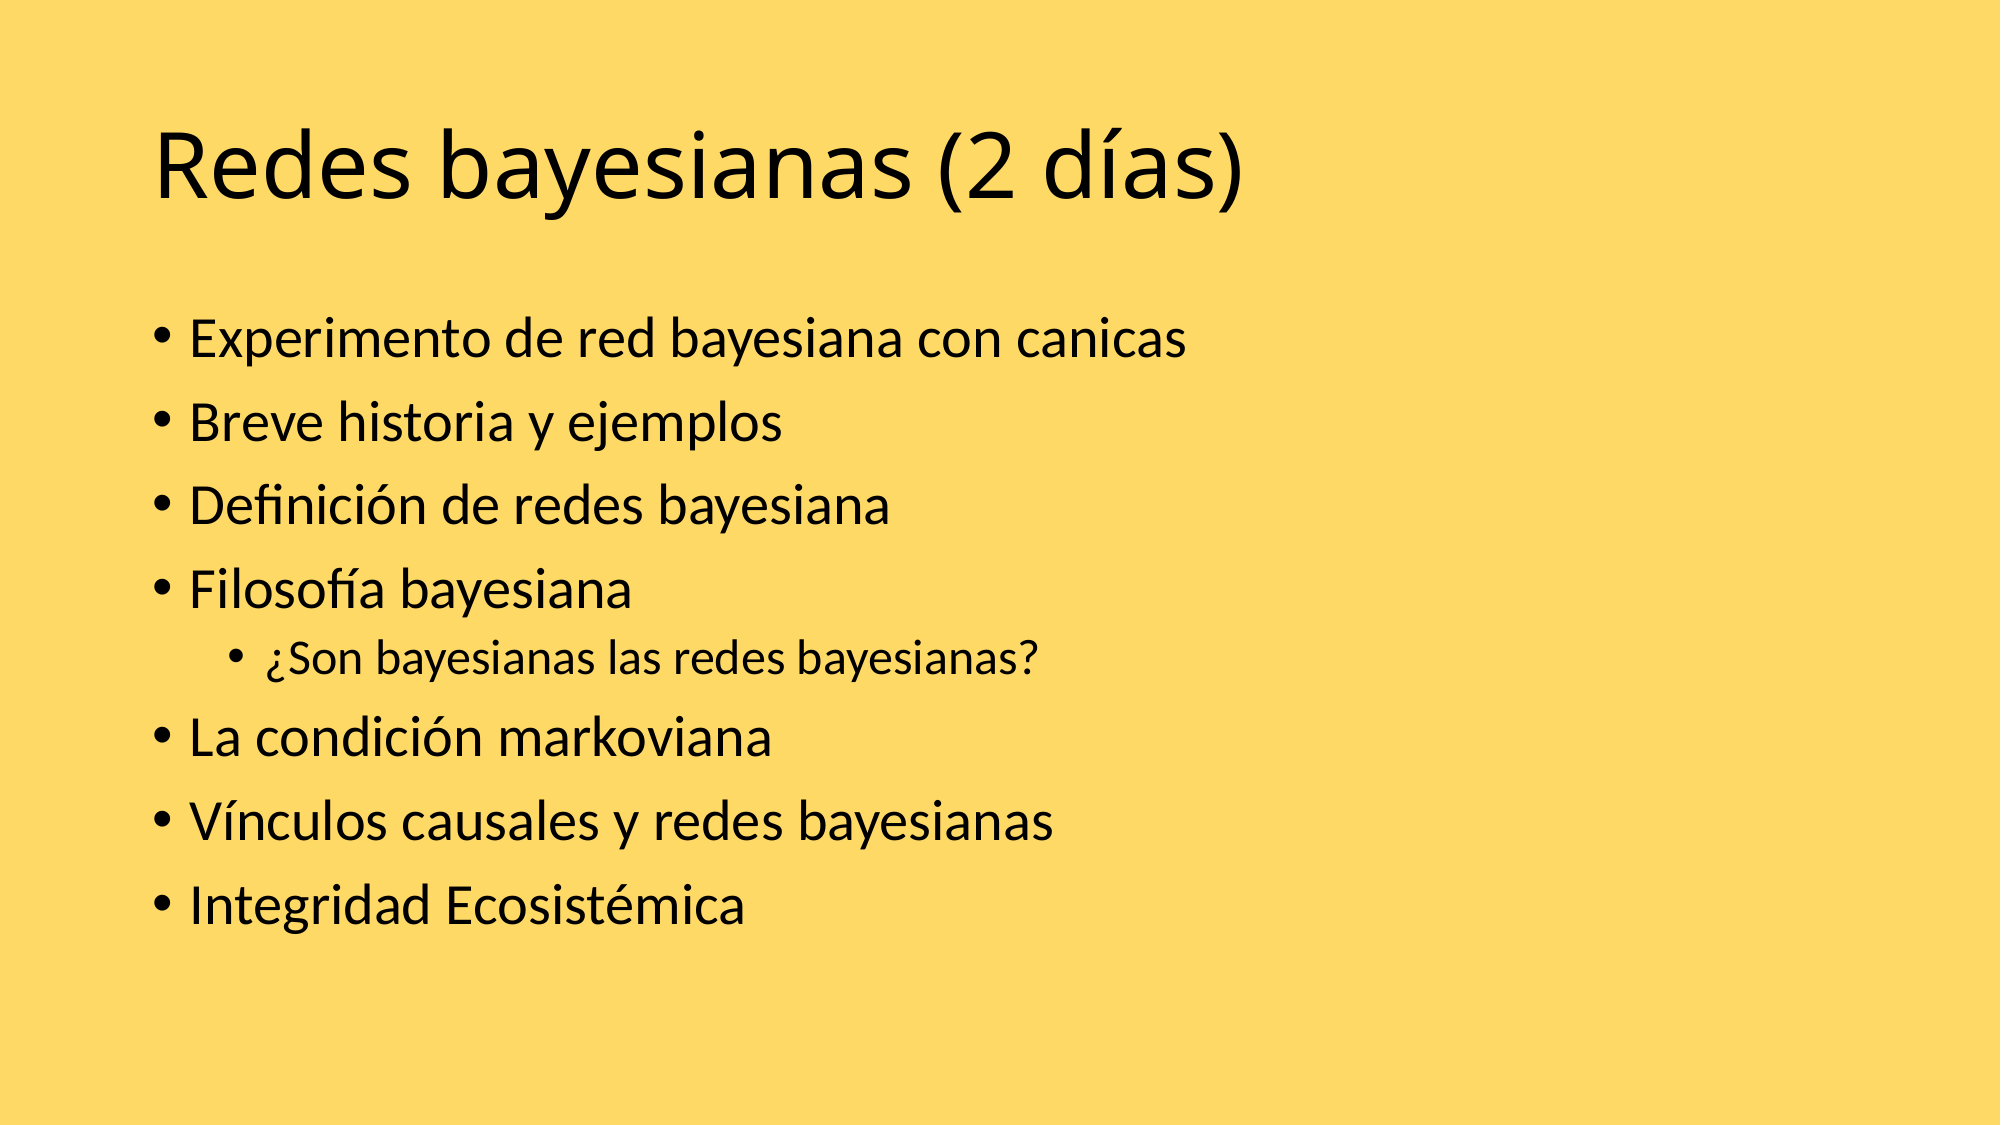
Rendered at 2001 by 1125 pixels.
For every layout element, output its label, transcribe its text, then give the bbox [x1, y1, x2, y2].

title Redes bayesianas (2 días) [137, 59, 1863, 278]
list Experimento de red bayesiana con canicas Breve historia y ejemplos Definición de redes bayesiana Filosofía bayesiana ¿Son bayesianas las redes bayesianas? La condición markoviana Vínculos causales y redes bayesianas Integridad Ecosistémica [137, 299, 1863, 1014]
